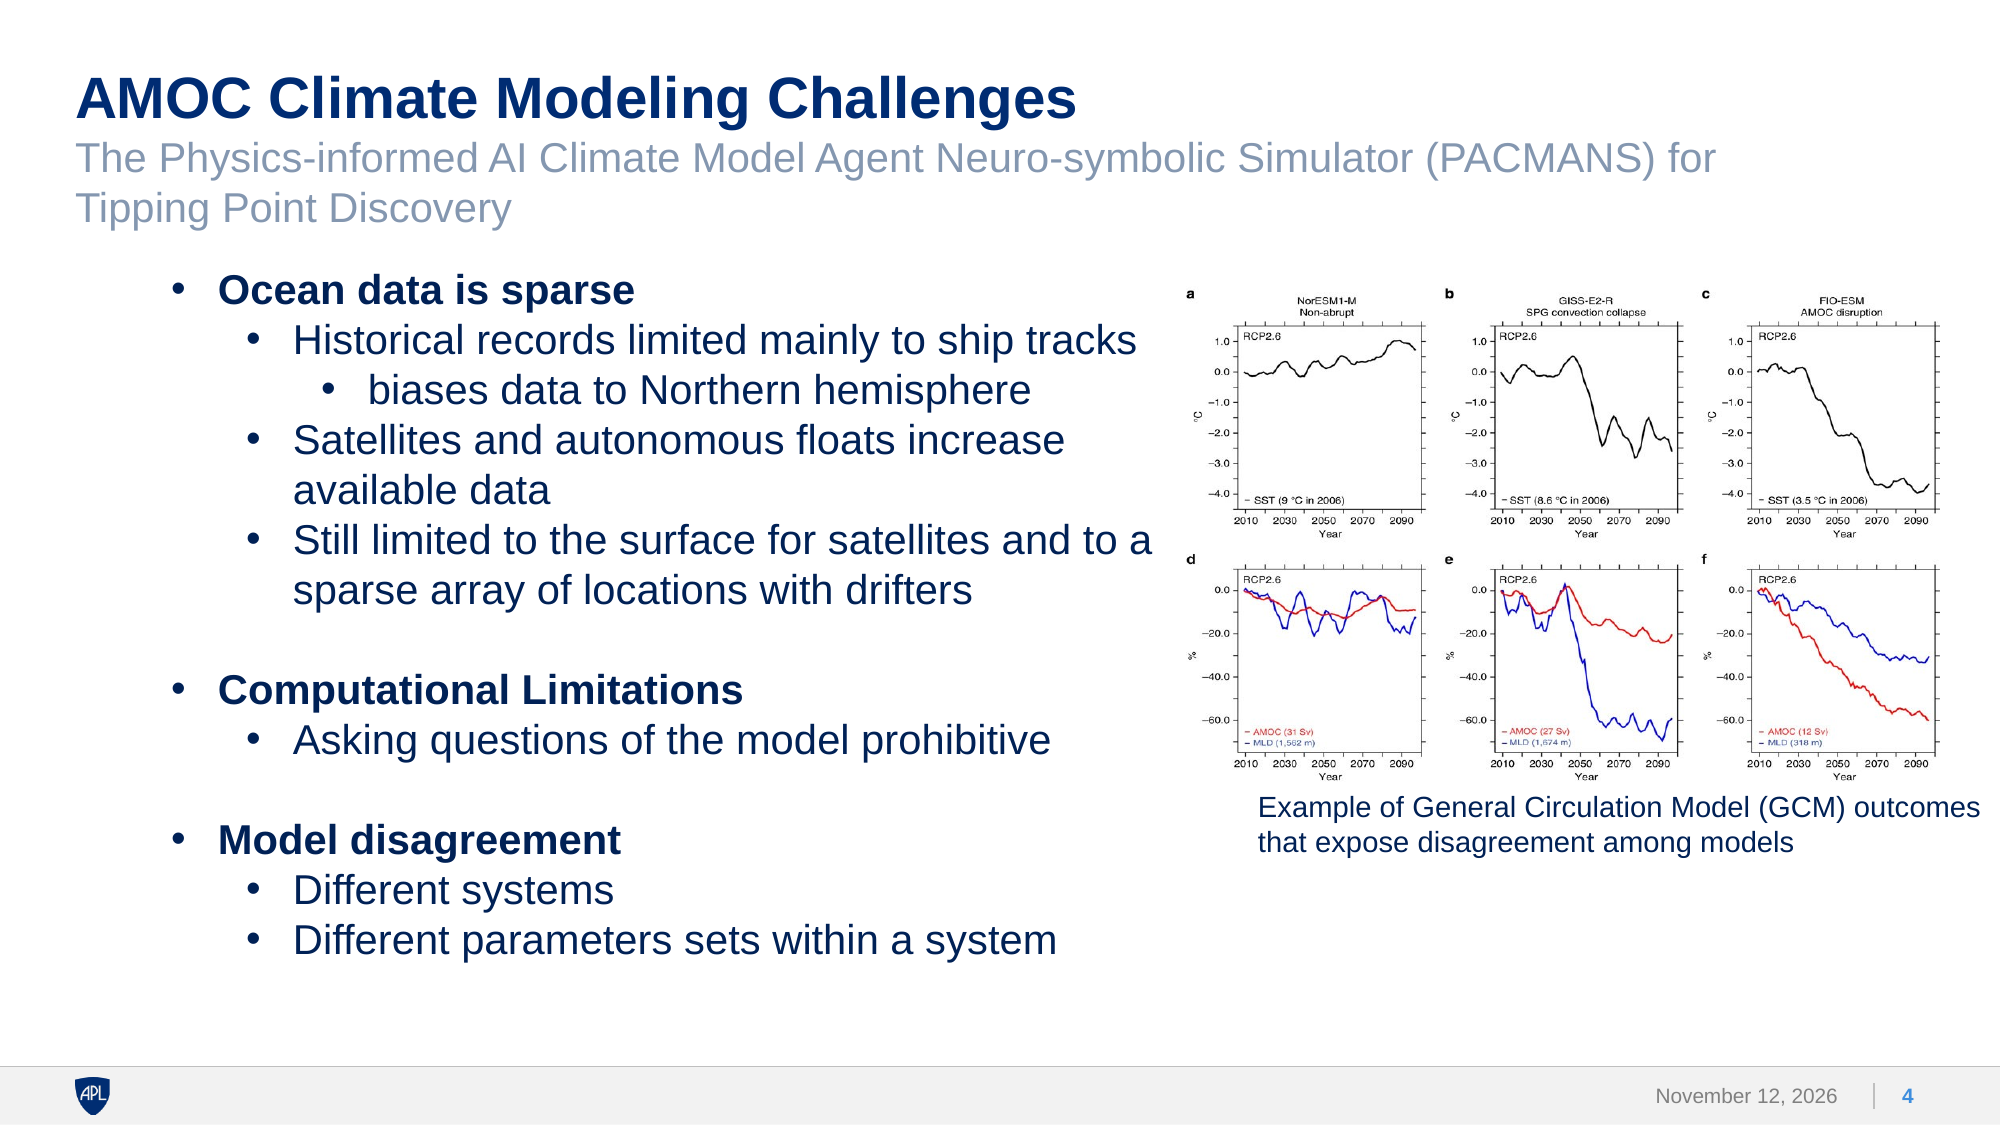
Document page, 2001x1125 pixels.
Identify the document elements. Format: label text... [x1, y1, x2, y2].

text_box Example of General Circulation Model (GCM) outcomes that expose disagreement among models [1243, 781, 2000, 866]
text_box The Physics-informed AI Climate Model Agent Neuro-symbolic Simulator (PACMANS) for Tipping Point Discovery [74, 130, 1722, 194]
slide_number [1627, 1066, 1853, 1125]
title AMOC Climate Modeling Challenges [75, 68, 1464, 130]
picture [1186, 286, 1940, 782]
text_box Ocean data is sparse Historical records limited mainly to ship tracks biases data to Northern hemisphere Satellites and autonomous floats increase available data Still limited to the surface for satellites and to a sparse array of locations with drifters Computational Limitations Asking questions of the model prohibitive Model disagreement Different systems Different parameters sets within a system [156, 255, 1221, 1021]
slide_number 4 [1876, 1066, 1940, 1125]
